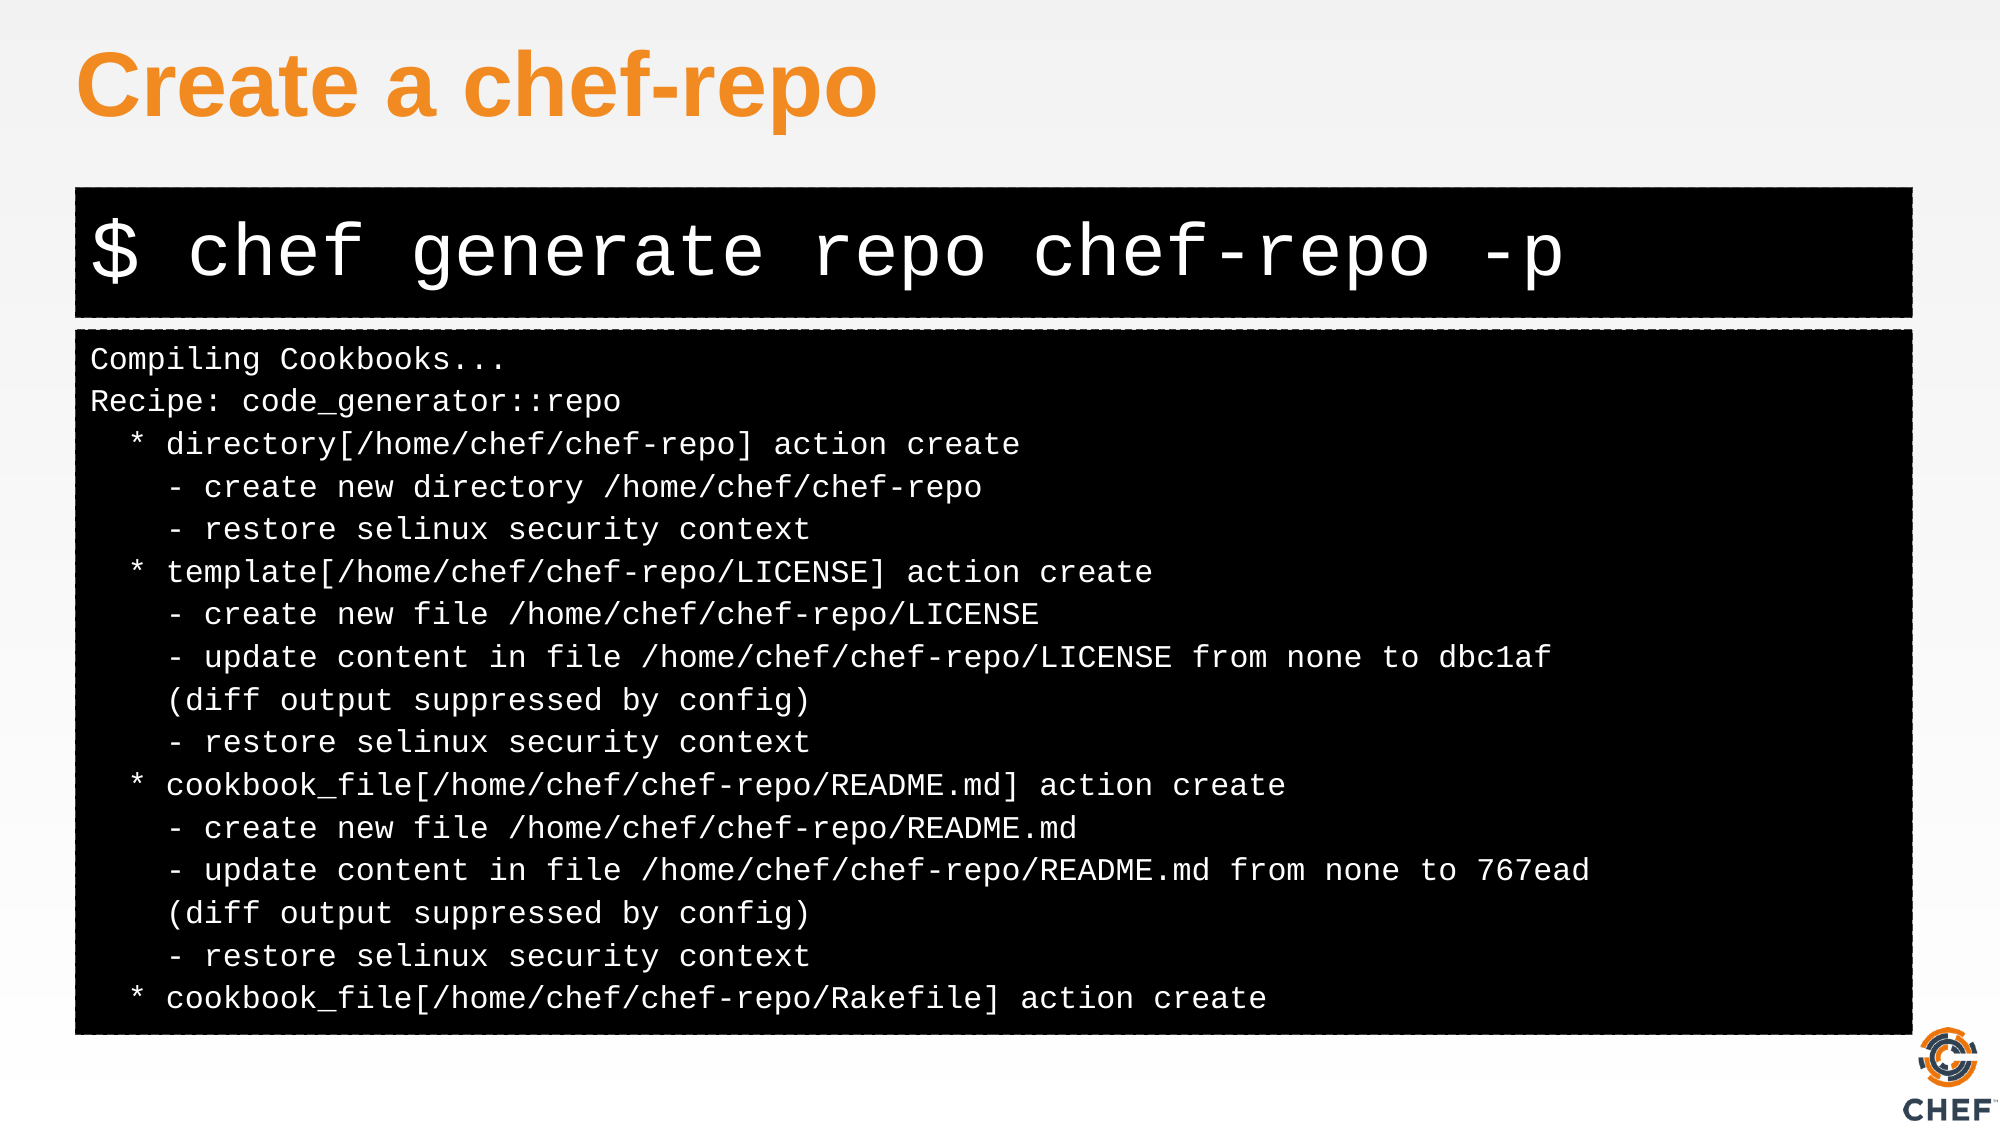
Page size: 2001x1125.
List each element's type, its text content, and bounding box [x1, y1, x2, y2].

title Create a chef-repo [75, 37, 1913, 140]
list chef generate repo chef-repo -p [172, 201, 1908, 291]
list Compiling Cookbooks... Recipe: code_generator::repo * directory[/home/chef/chef-repo] action create - create new directory /home/chef/chef-repo - restore selinux security context * template[/home/chef/chef-repo/LICENSE] action create - create new file /home/chef/chef-repo/LICENSE - update content in file /home/chef/chef-repo/LICENSE from none to dbc1af (diff output suppressed by config) - restore selinux security context * cookbook_file[/home/chef/chef-repo/README.md] action create - create new file /home/chef/chef-repo/README.md - update content in file /home/chef/chef-repo/README.md from none to 767ead (diff output suppressed by config) - restore selinux security context * cookbook_file[/home/chef/chef-repo/Rakefile] action create [75, 329, 1913, 1035]
picture [1903, 1027, 1998, 1121]
